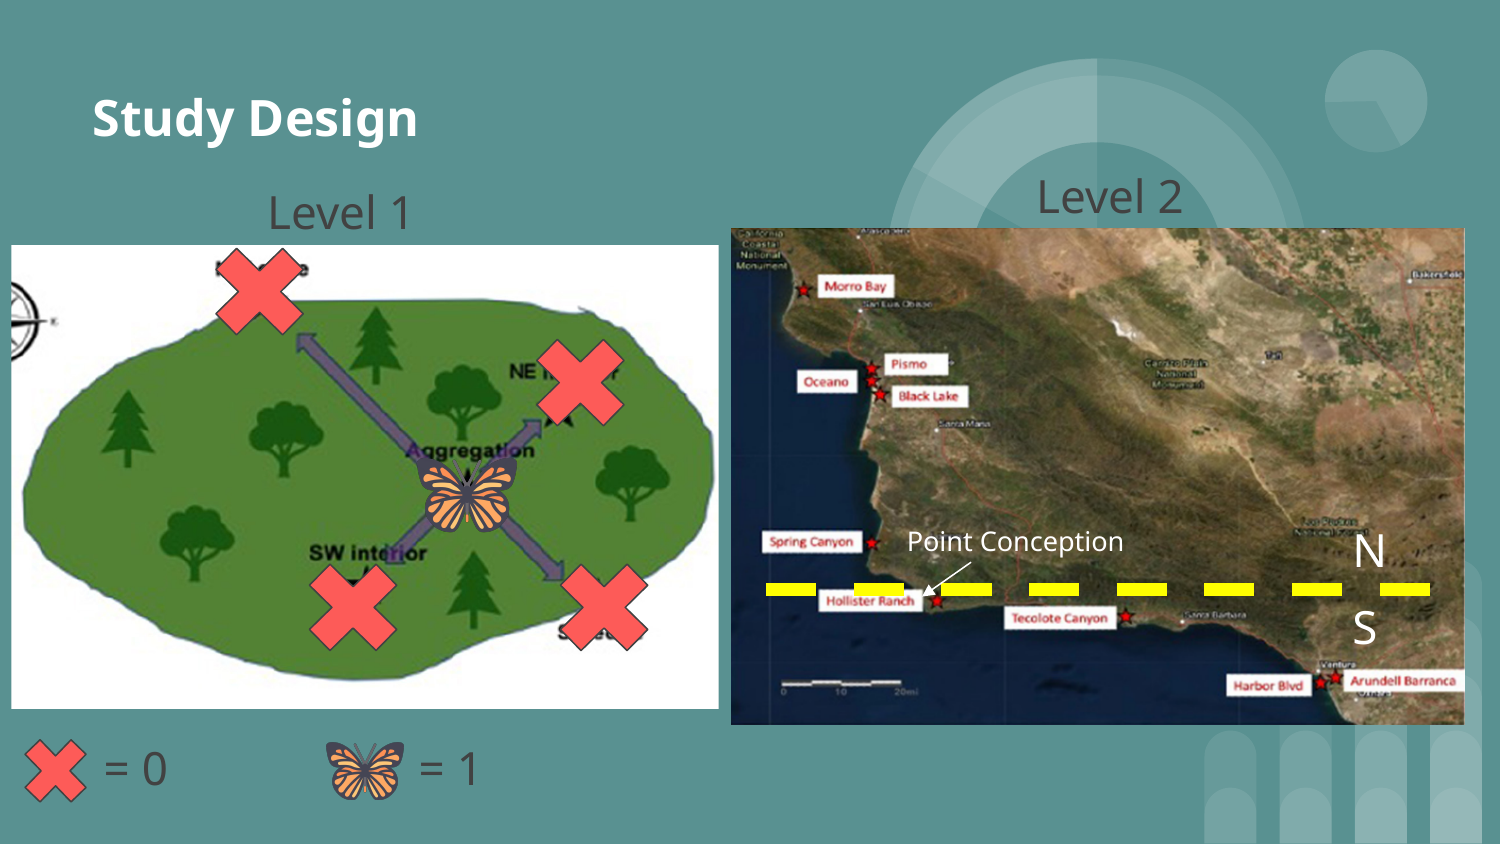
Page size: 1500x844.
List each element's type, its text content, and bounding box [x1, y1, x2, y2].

text_box Level 2 [1020, 153, 1268, 227]
text_box = 1 [403, 725, 568, 786]
picture [731, 228, 1465, 726]
text_box Level 1 [252, 168, 499, 243]
picture [326, 731, 404, 810]
picture [11, 245, 719, 709]
text_box = 0 [88, 725, 252, 786]
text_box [921, 561, 972, 597]
title Study Design [77, 67, 1432, 167]
text_box [25, 739, 87, 802]
